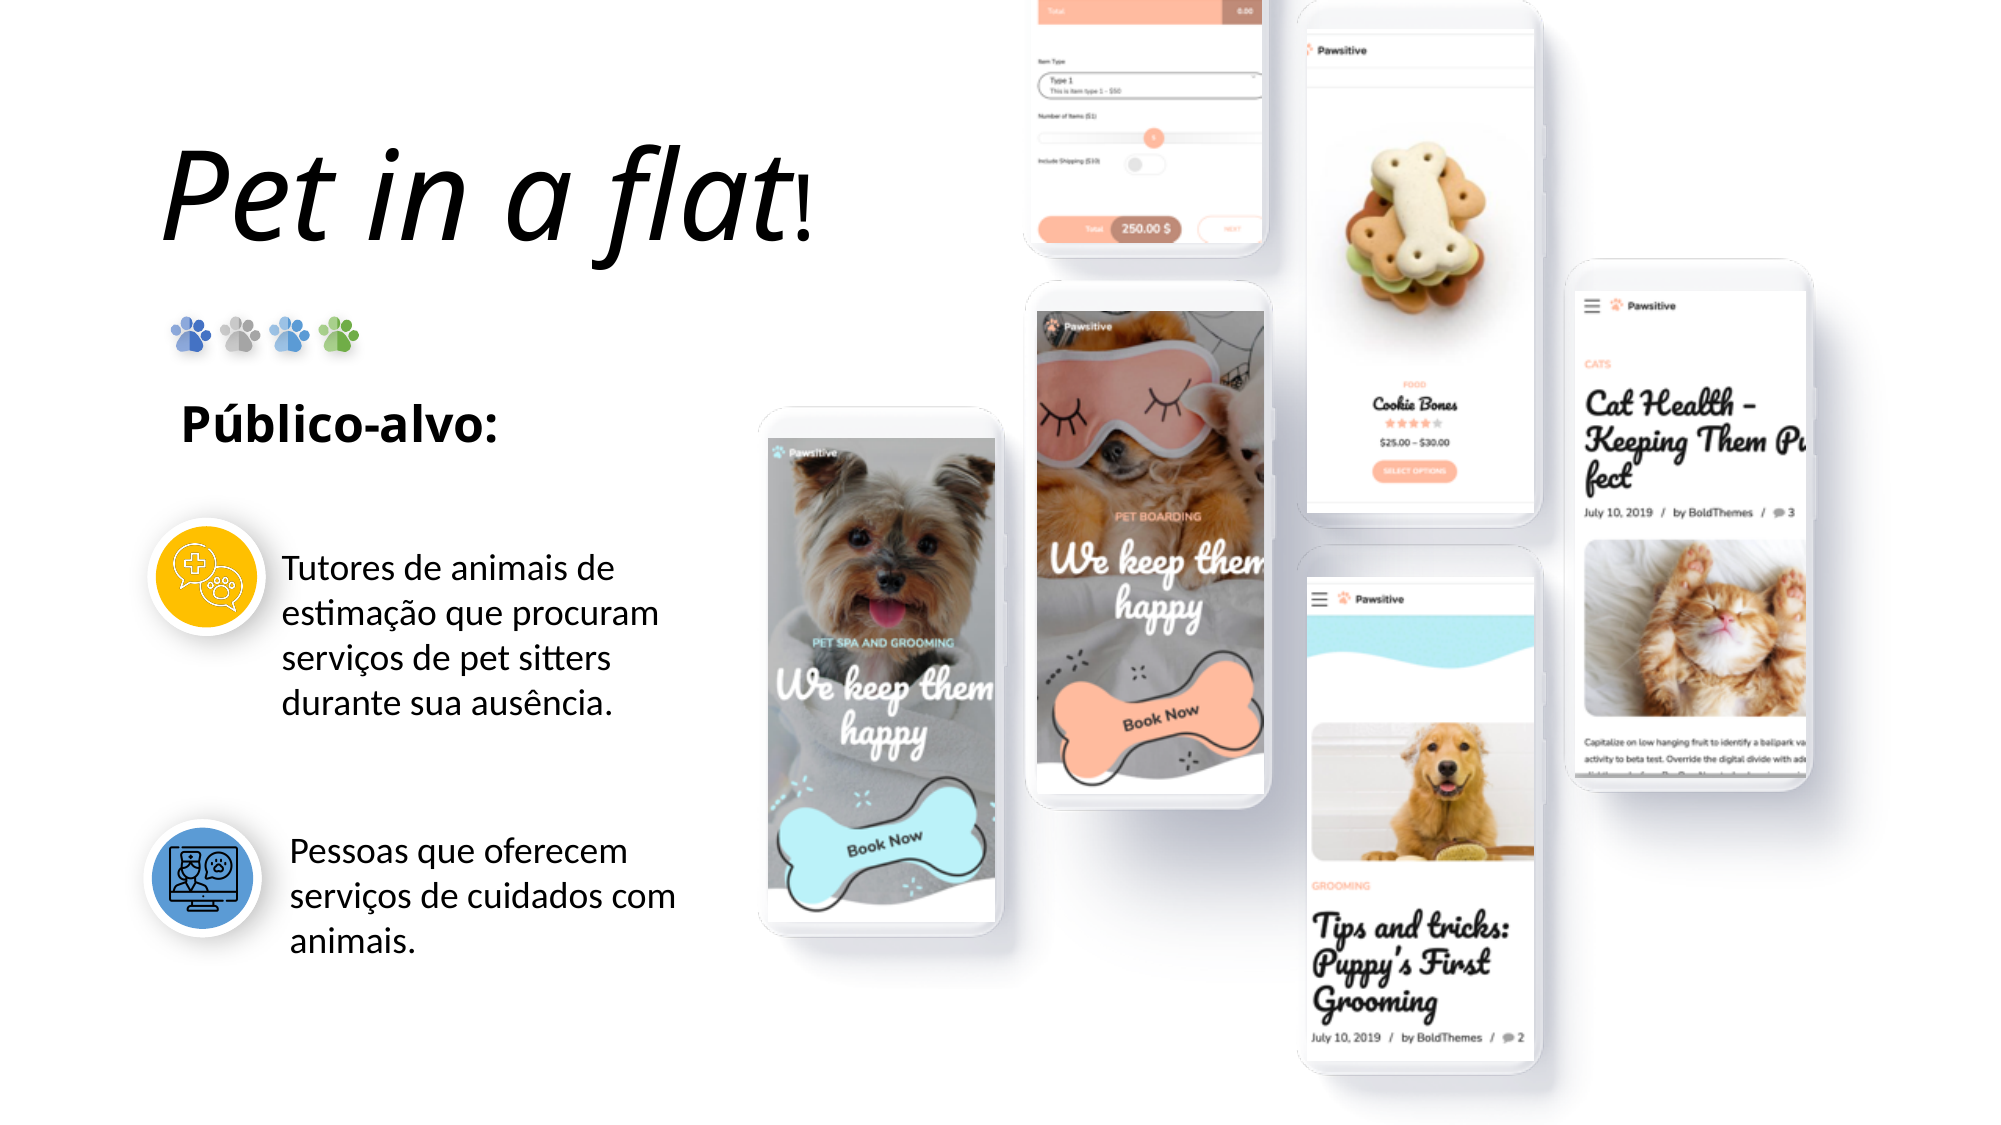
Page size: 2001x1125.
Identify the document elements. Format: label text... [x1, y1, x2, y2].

text_box Pessoas que oferecem serviços de cuidados com animais. [274, 818, 750, 969]
text_box Pet in a flat! [143, 124, 1000, 275]
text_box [143, 818, 262, 938]
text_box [318, 316, 360, 353]
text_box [170, 316, 212, 353]
picture [757, 0, 1922, 1125]
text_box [269, 316, 310, 353]
text_box Tutores de animais de estimação que procuram serviços de pet sitters durante sua ausência. [266, 535, 742, 776]
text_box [219, 316, 261, 353]
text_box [147, 517, 266, 637]
text_box Público-alvo: [165, 385, 644, 461]
